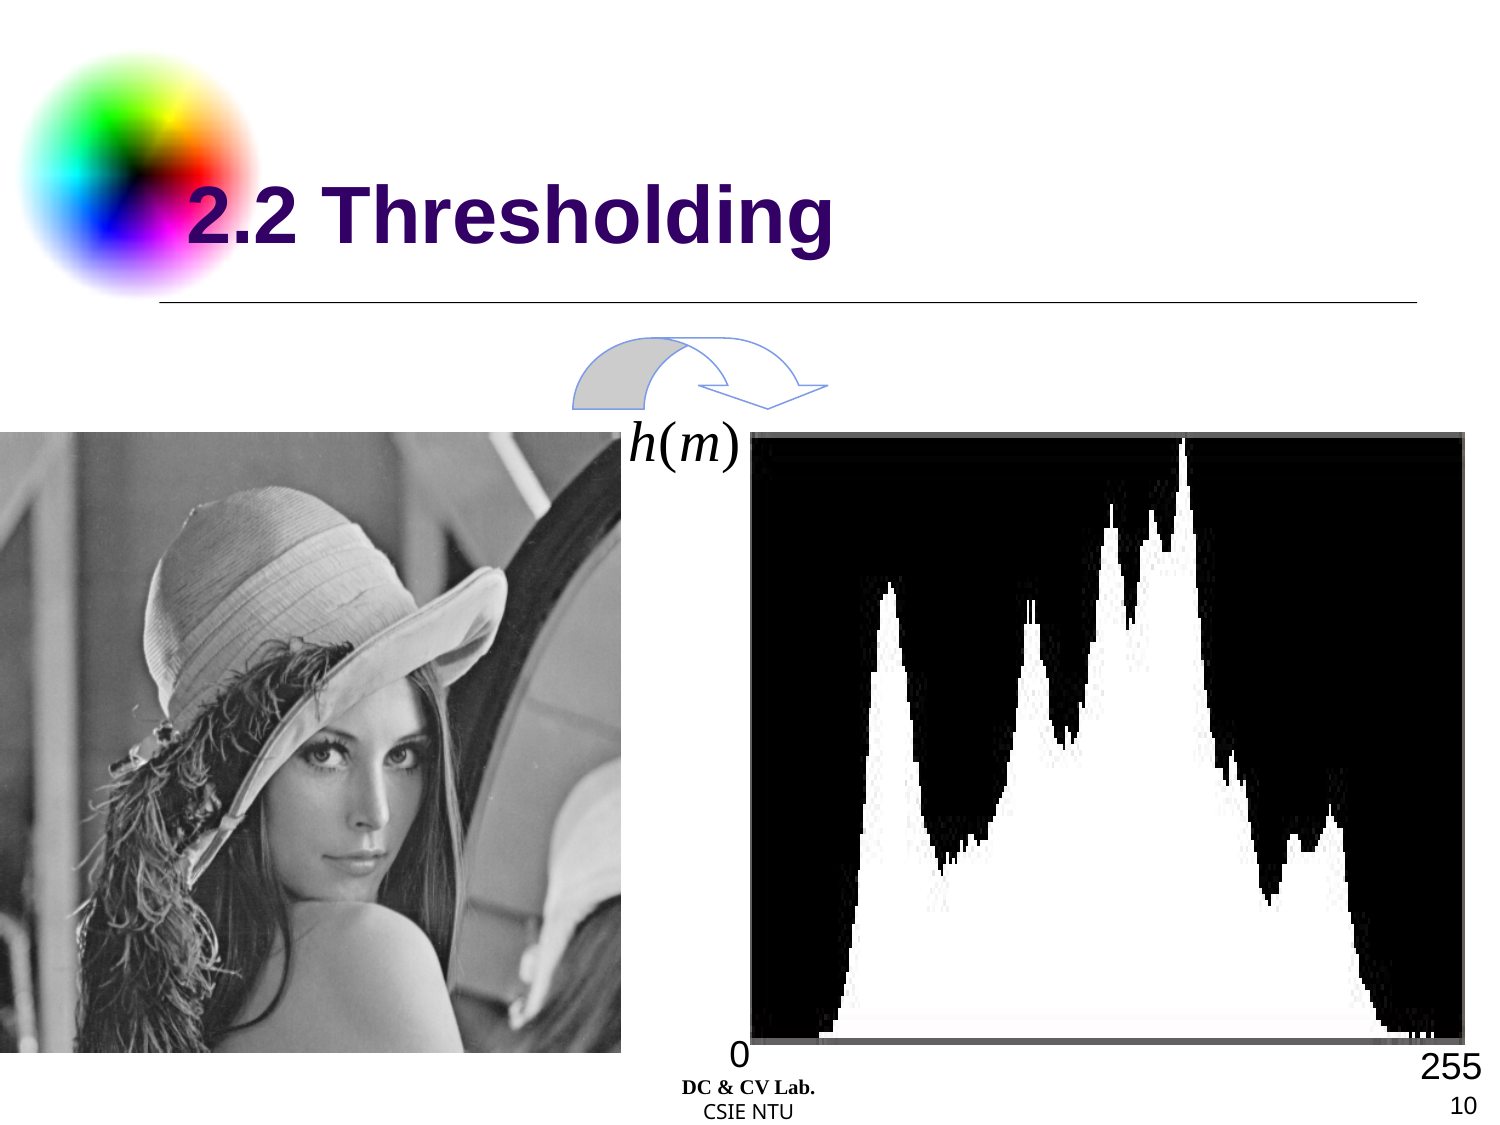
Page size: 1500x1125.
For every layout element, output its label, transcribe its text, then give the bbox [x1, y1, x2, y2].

title 2.2 Thresholding [171, 54, 1500, 268]
text_box 0 [714, 1023, 810, 1083]
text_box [619, 408, 751, 486]
picture [0, 42, 272, 318]
picture [0, 432, 621, 1053]
picture [749, 432, 1465, 1045]
text_box 10 [1435, 1082, 1500, 1125]
footer DC & CV Lab. CSIE NTU [510, 1066, 987, 1125]
text_box 255 [1405, 1034, 1500, 1095]
text_box [572, 337, 829, 410]
